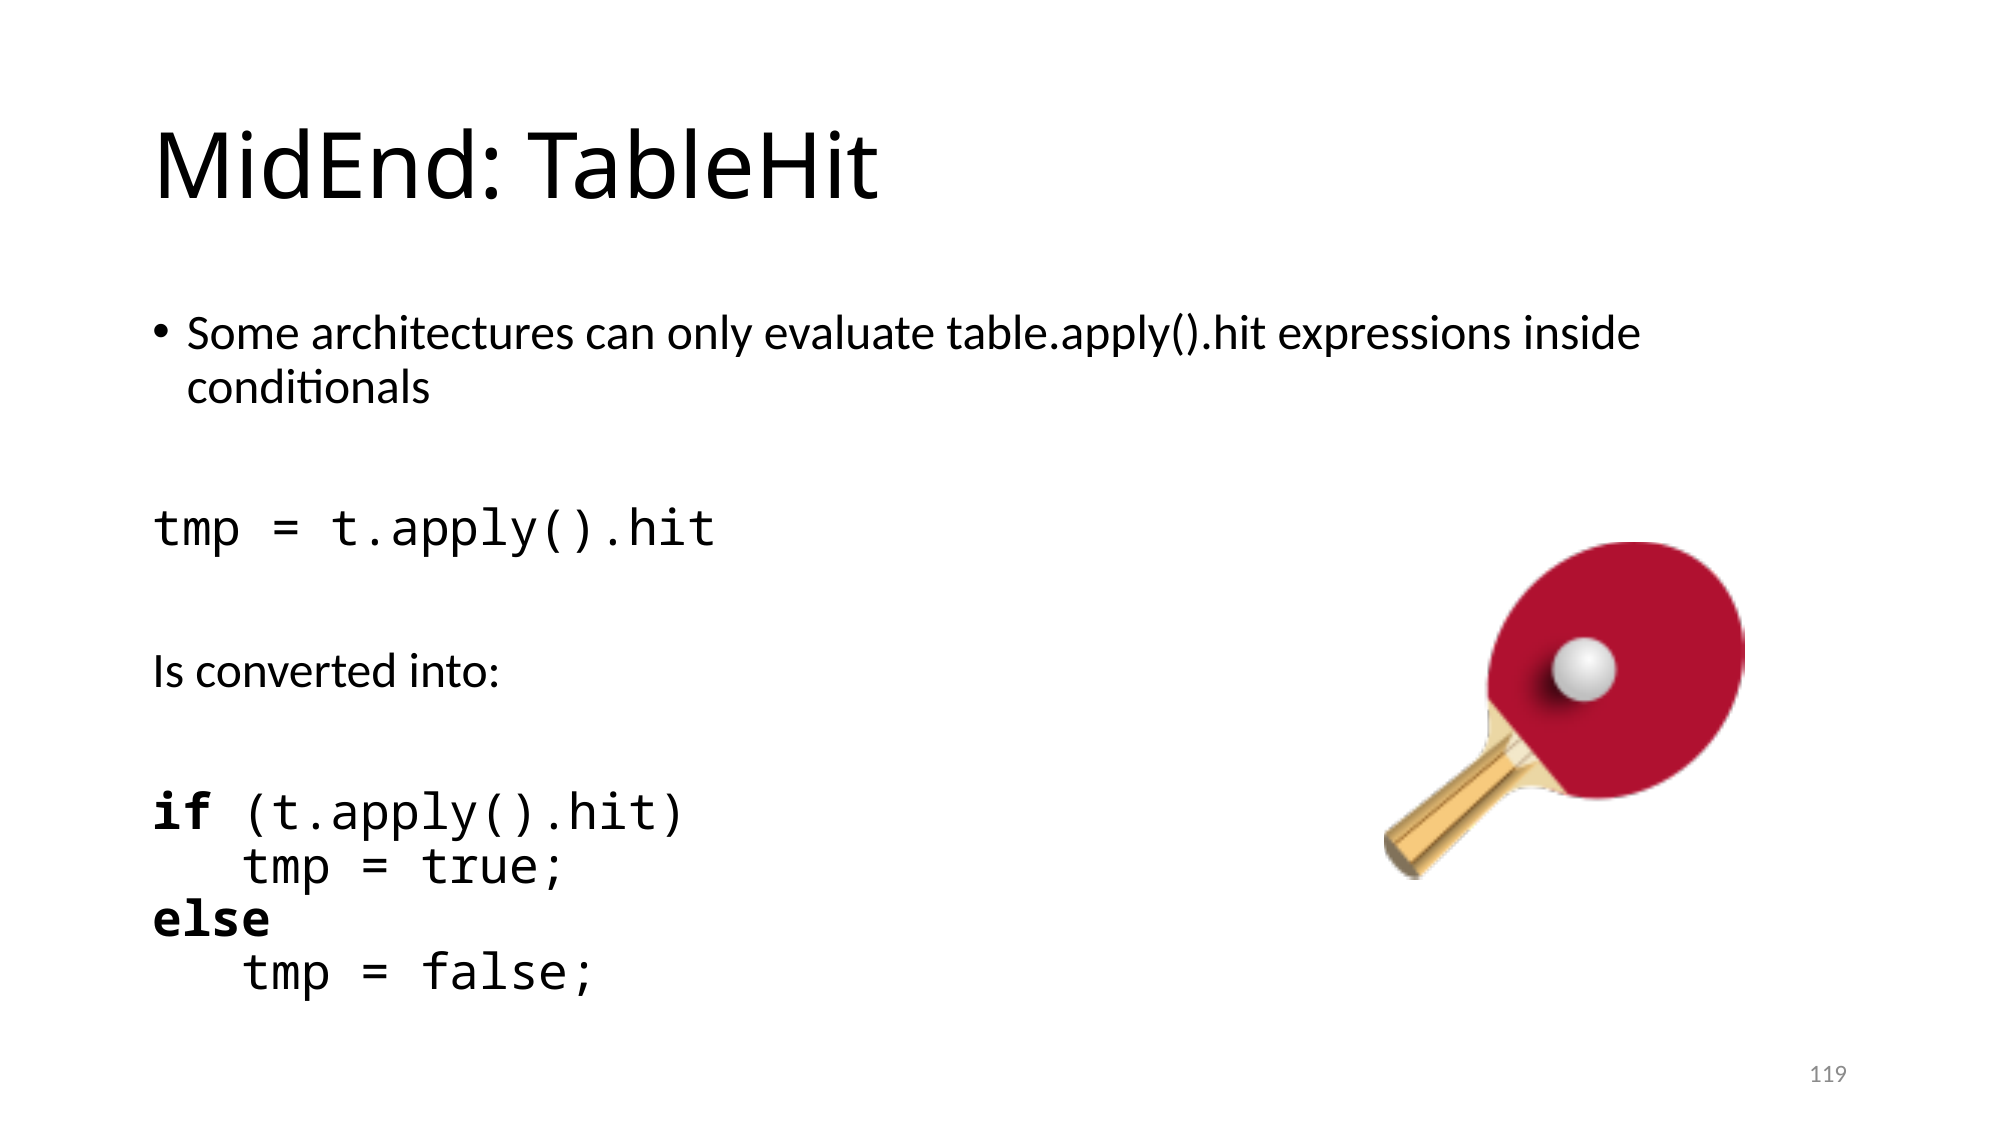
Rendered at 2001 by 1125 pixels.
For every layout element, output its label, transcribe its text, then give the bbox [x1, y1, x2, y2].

slide_number 119 [1412, 1042, 1863, 1103]
picture [1383, 542, 1745, 880]
title MidEnd: TableHit [137, 59, 1863, 278]
list Some architectures can only evaluate table.apply().hit expressions inside conditionals tmp = t.apply().hit Is converted into: if (t.apply().hit) tmp = true; else tmp = false; [137, 299, 1863, 1014]
